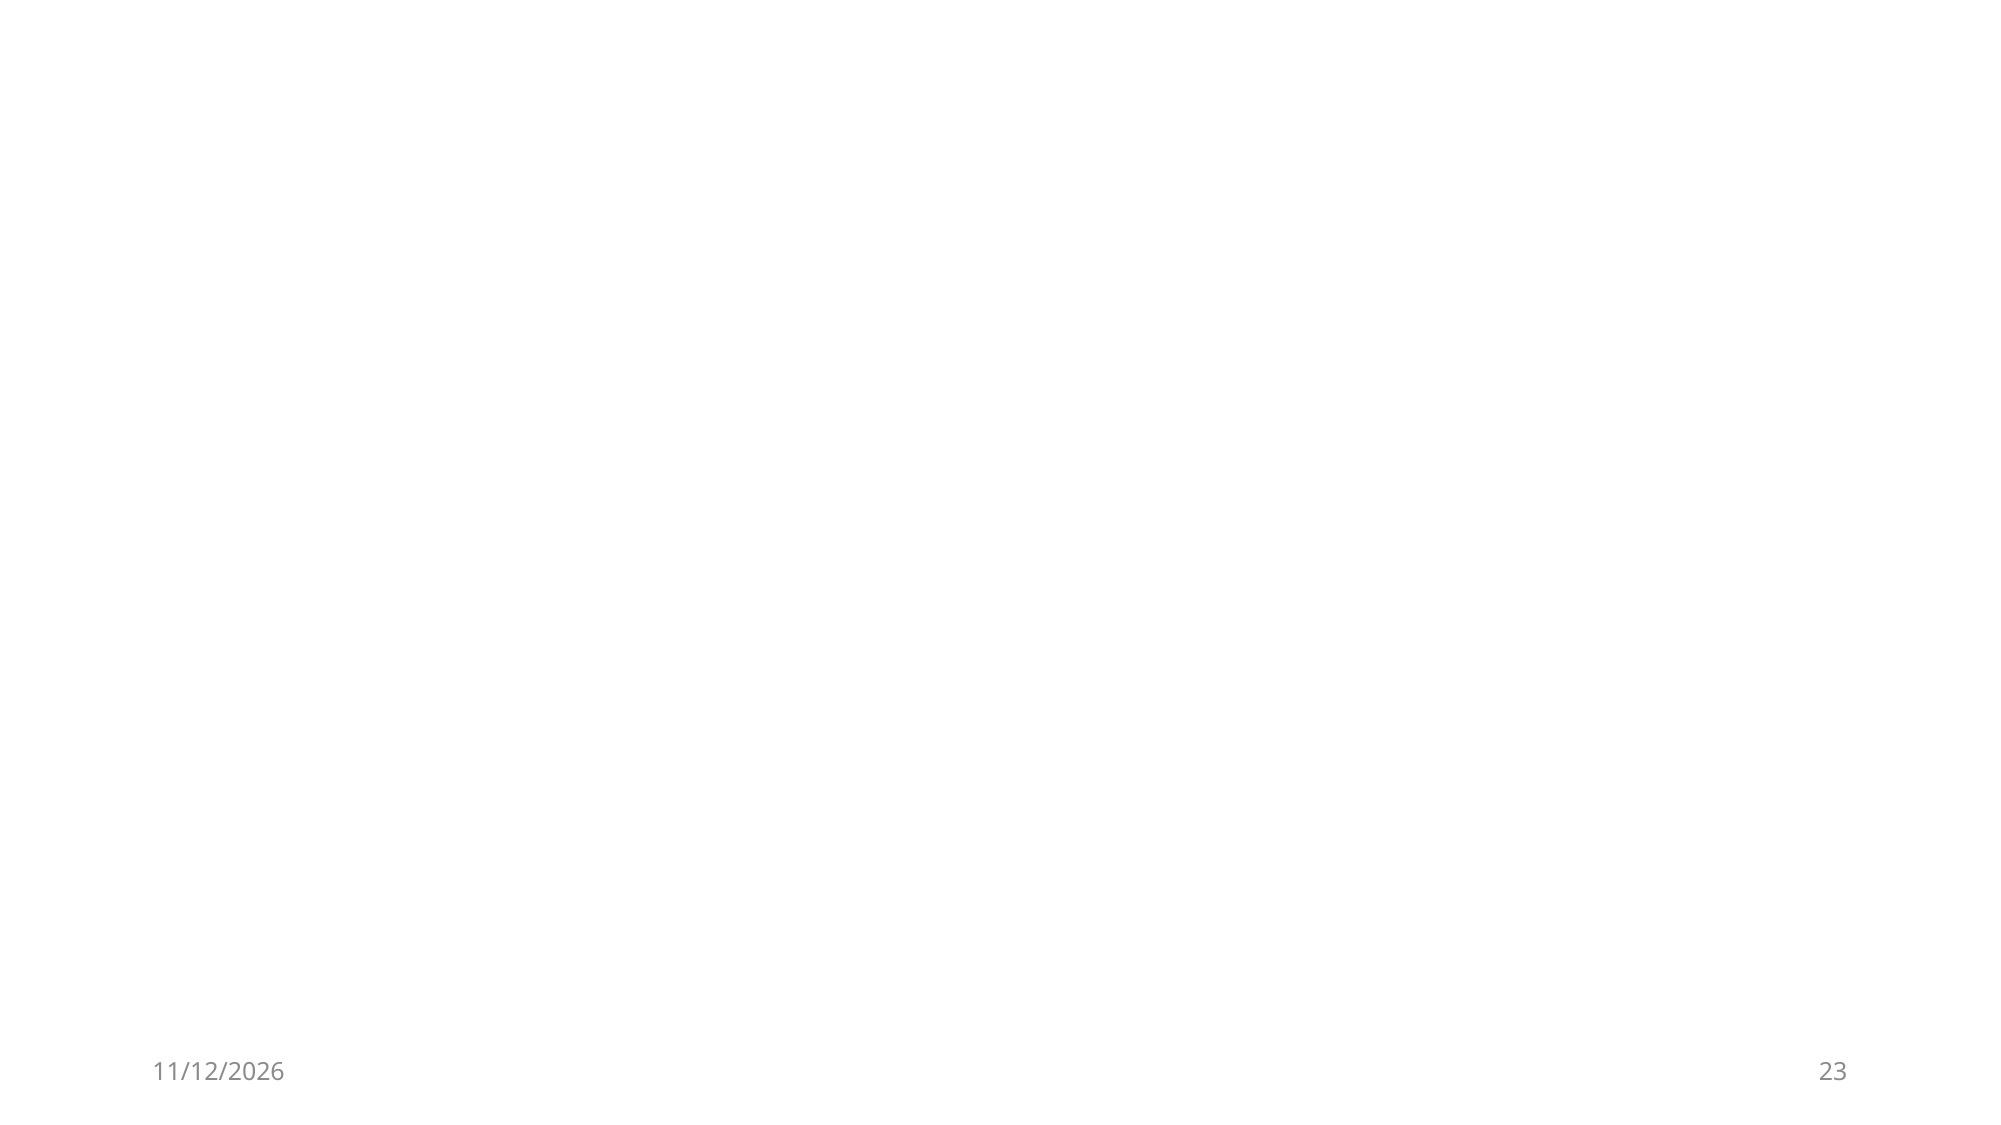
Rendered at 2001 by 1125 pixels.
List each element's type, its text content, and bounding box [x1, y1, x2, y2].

slide_number 23 [1412, 1042, 1863, 1103]
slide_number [137, 1042, 588, 1103]
